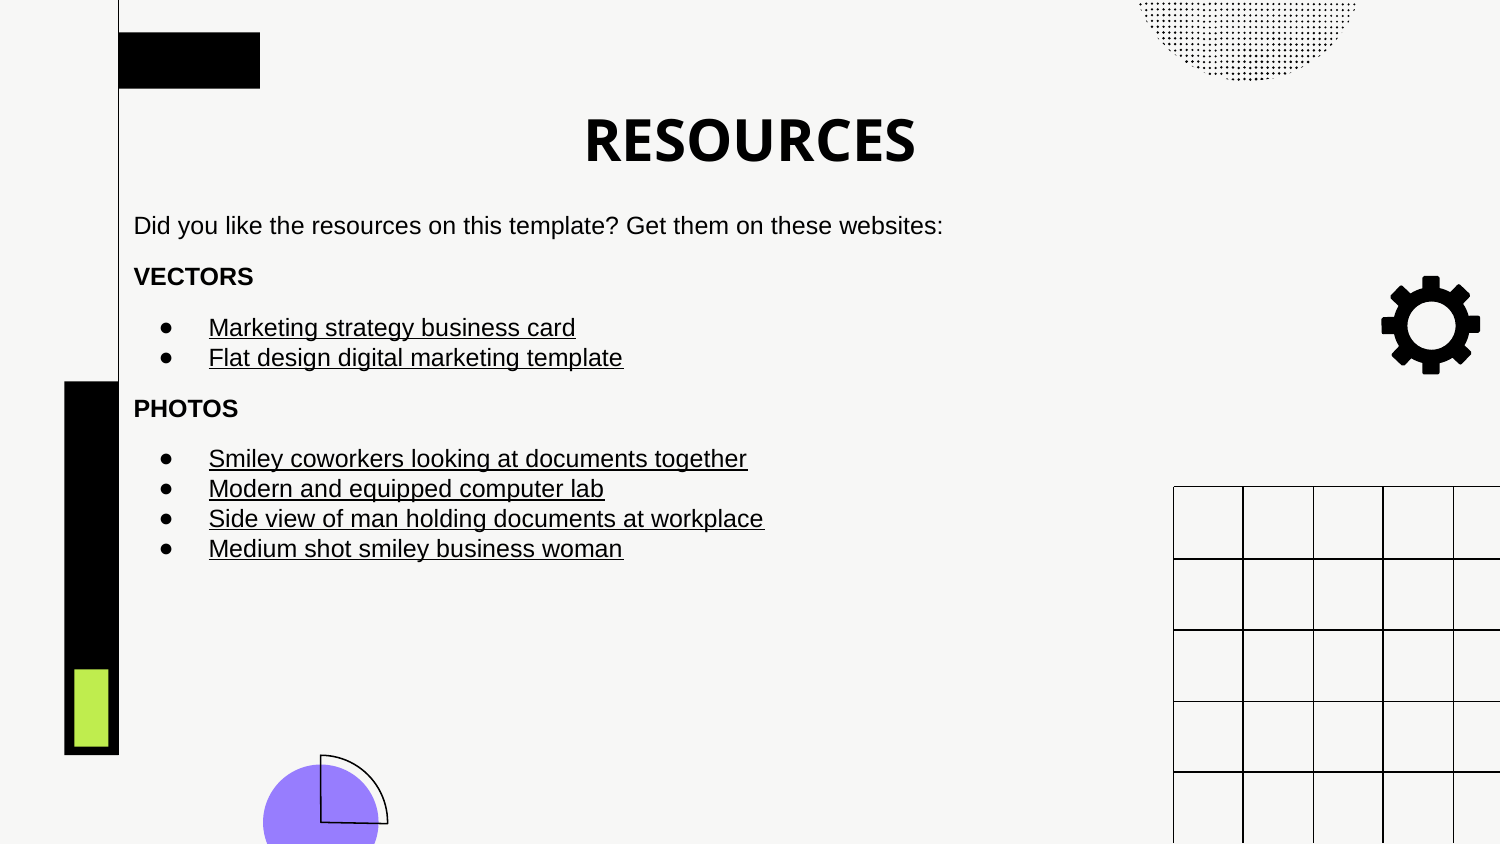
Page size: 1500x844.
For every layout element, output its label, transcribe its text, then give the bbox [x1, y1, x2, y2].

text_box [1173, 486, 1500, 844]
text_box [0, 540, 279, 596]
title RESOURCES [118, 88, 1382, 183]
list Did you like the resources on this template? Get them on these websites: VECTORS Marketing strategy business card Flat design digital marketing template PHOTOS Smiley coworkers looking at documents together Modern and equipped computer lab Side view of man holding documents at workplace Medium shot smiley business woman [118, 194, 1382, 756]
